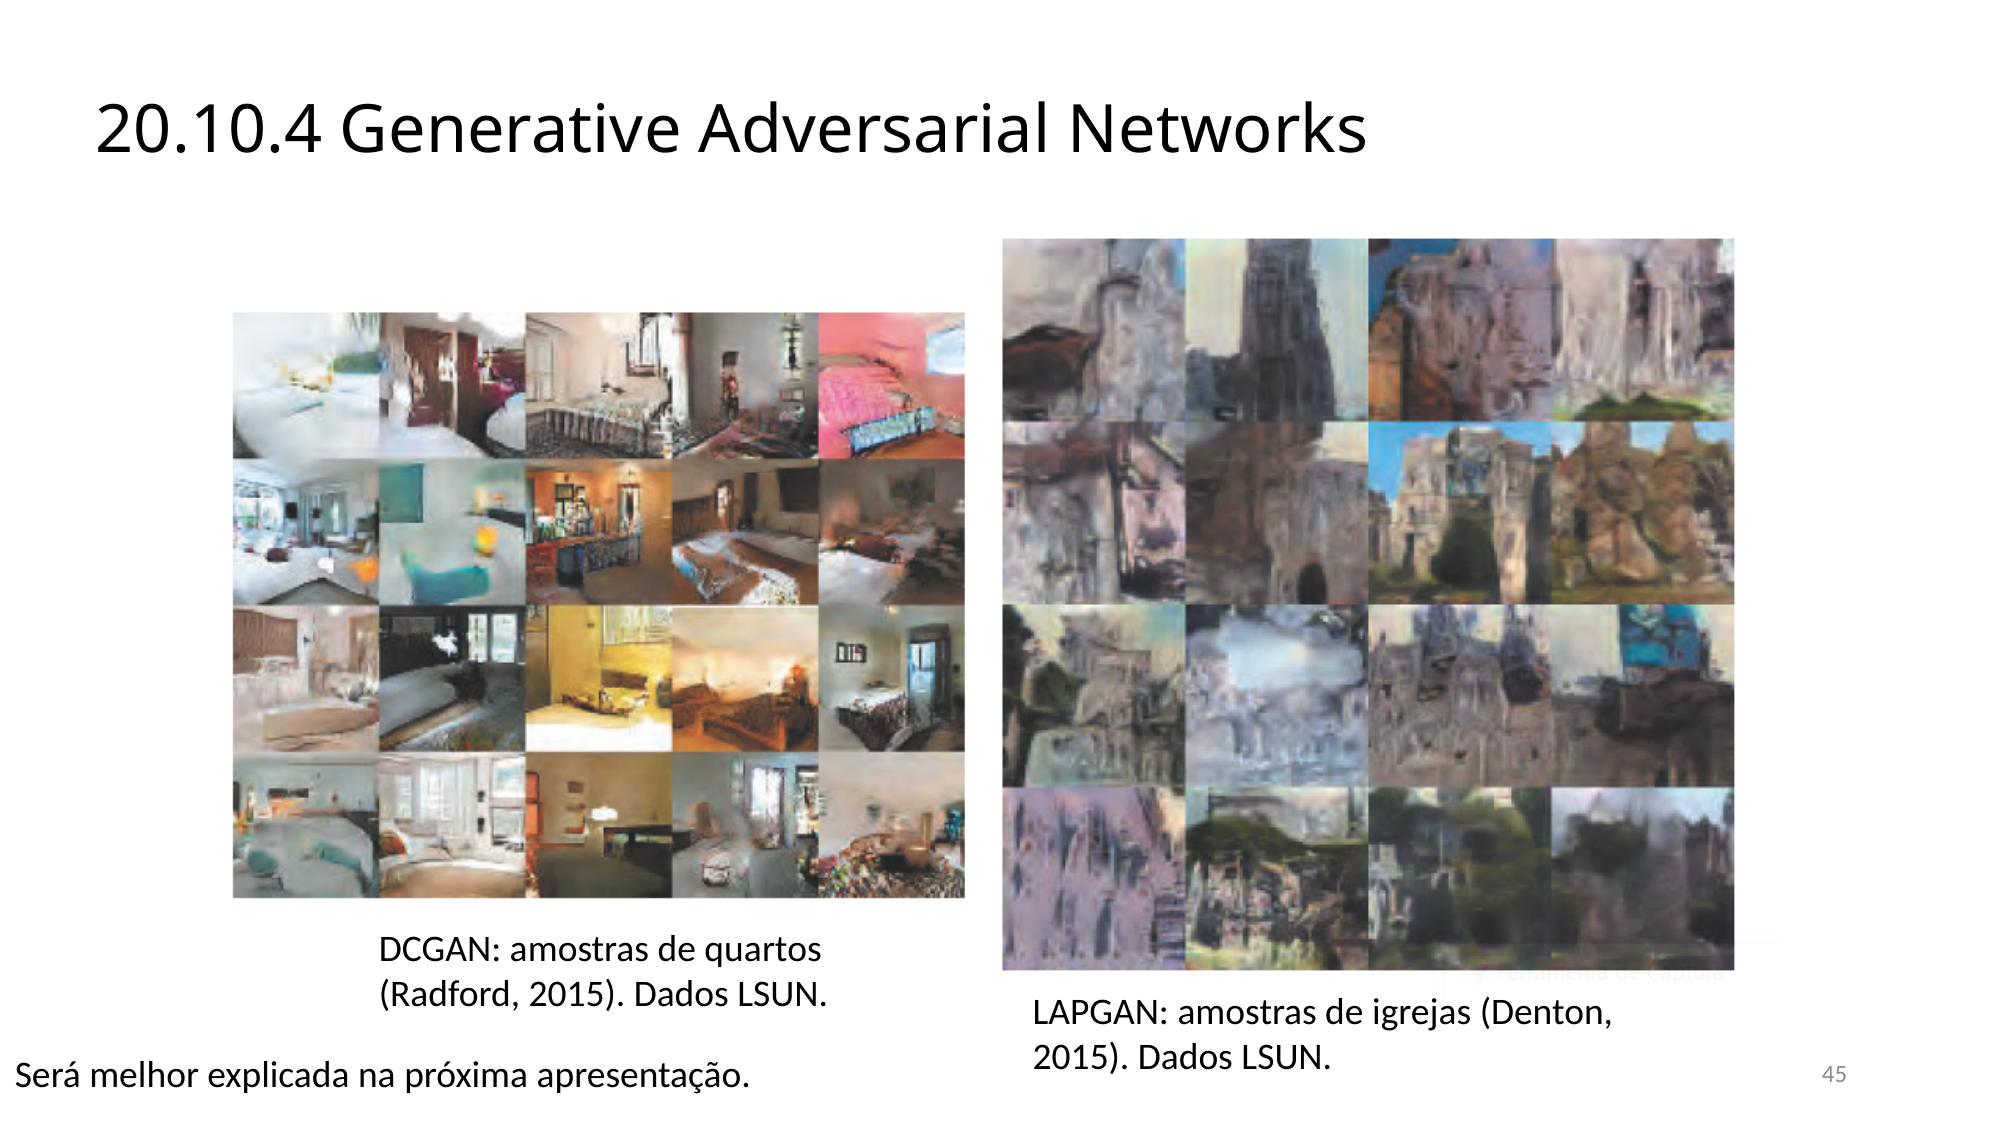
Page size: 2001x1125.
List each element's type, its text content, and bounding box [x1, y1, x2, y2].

title 20.10.4 Generative Adversarial Networks [80, 22, 1875, 240]
picture [194, 162, 1777, 1002]
text_box DCGAN: amostras de quartos (Radford, 2015). Dados LSUN. [364, 1002, 849, 1021]
text_box Será melhor explicada na próxima apresentação. [0, 1042, 938, 1103]
text_box LAPGAN: amostras de igrejas (Denton, 2015). Dados LSUN. [1017, 1002, 1702, 1085]
slide_number 45 [1412, 1042, 1863, 1103]
